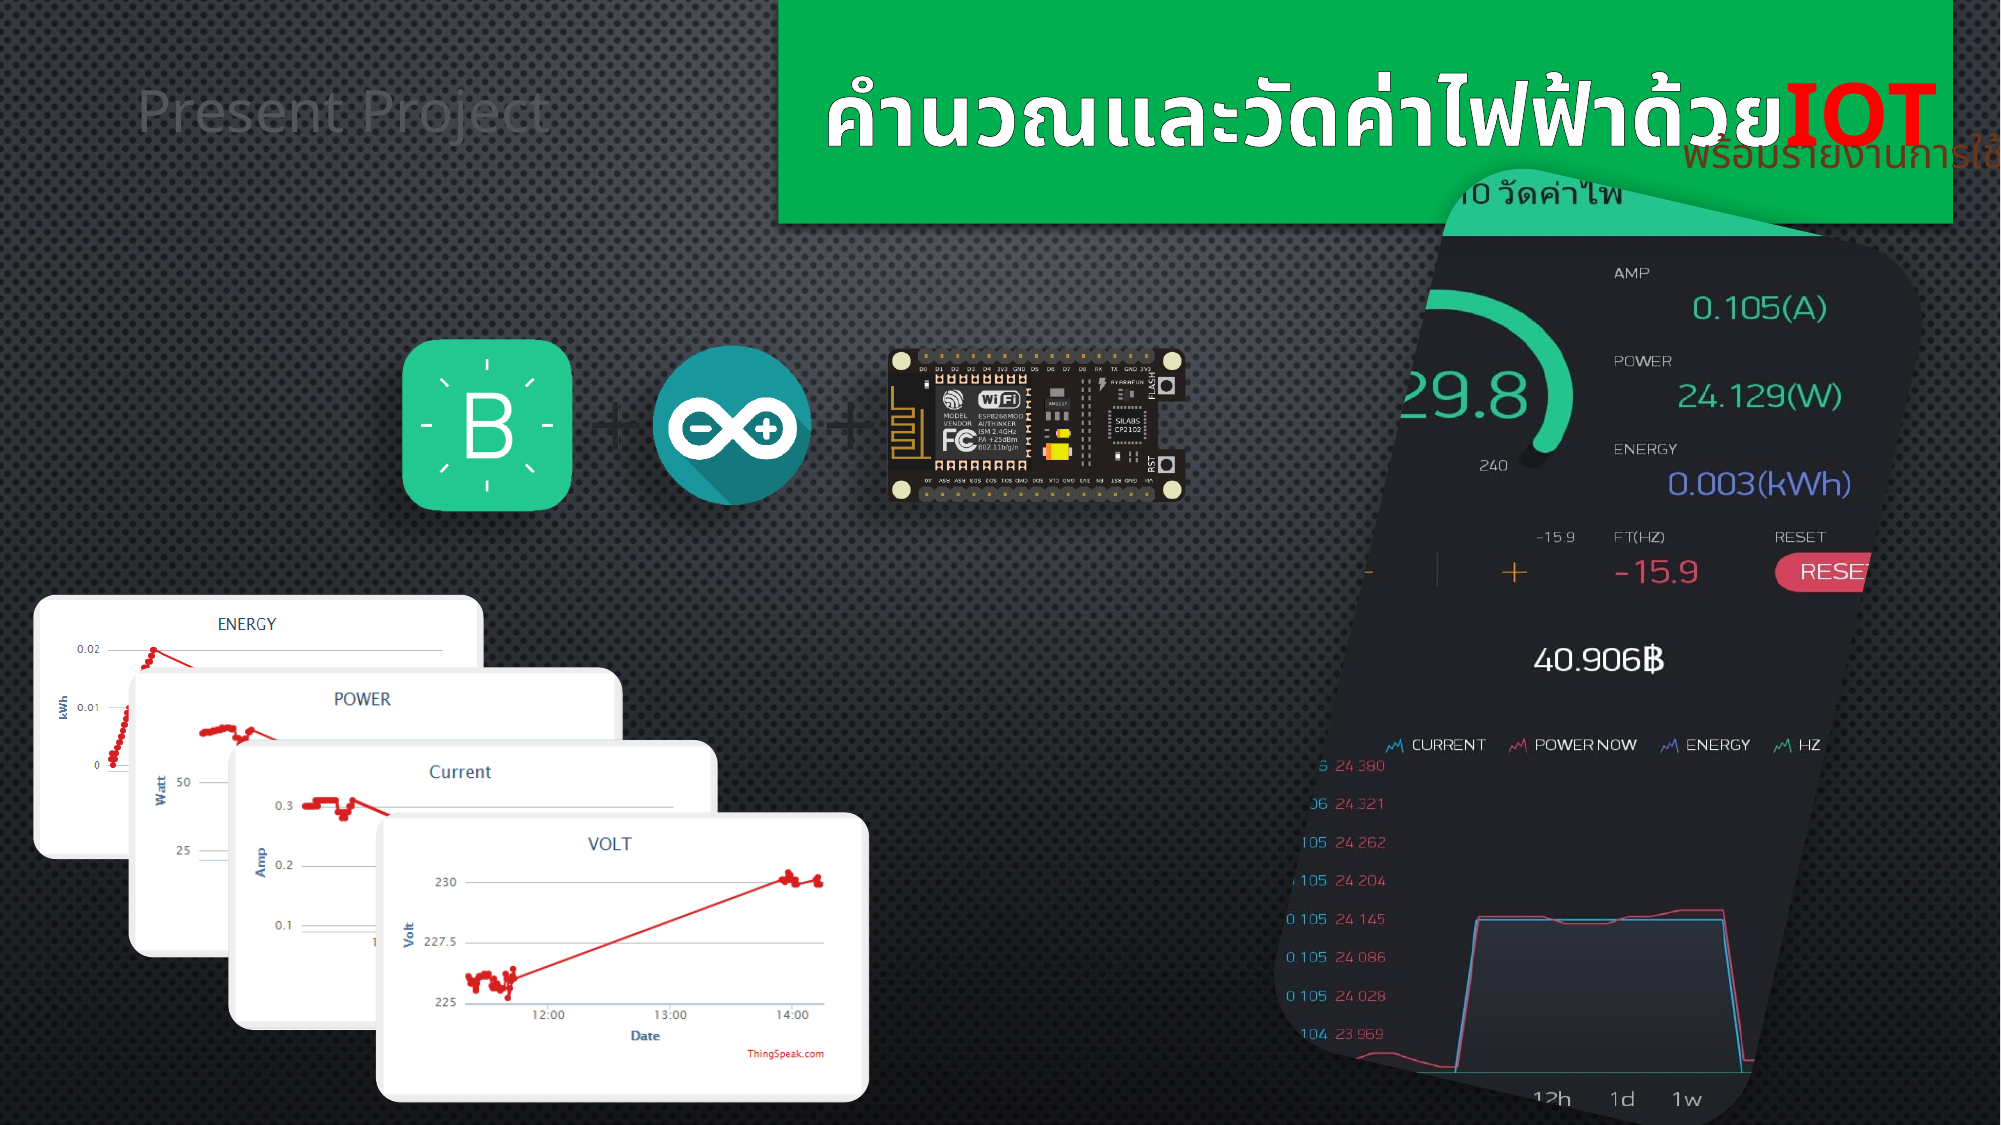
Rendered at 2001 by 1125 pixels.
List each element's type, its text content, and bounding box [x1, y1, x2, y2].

text_box พร้อมรายงานการใช้ไฟฟ้าเก็บขึ้นฐานข้อมูลเพื่อวิเคราะห์ประหยัดพลังงาน [1667, 119, 2000, 185]
picture [33, 594, 870, 1103]
text_box Present Project [117, 66, 570, 152]
picture [1274, 168, 1923, 1125]
title คำนวณและวัดค่าไฟฟ้าด้วยIOT [778, 0, 1953, 224]
picture [375, 321, 1209, 531]
